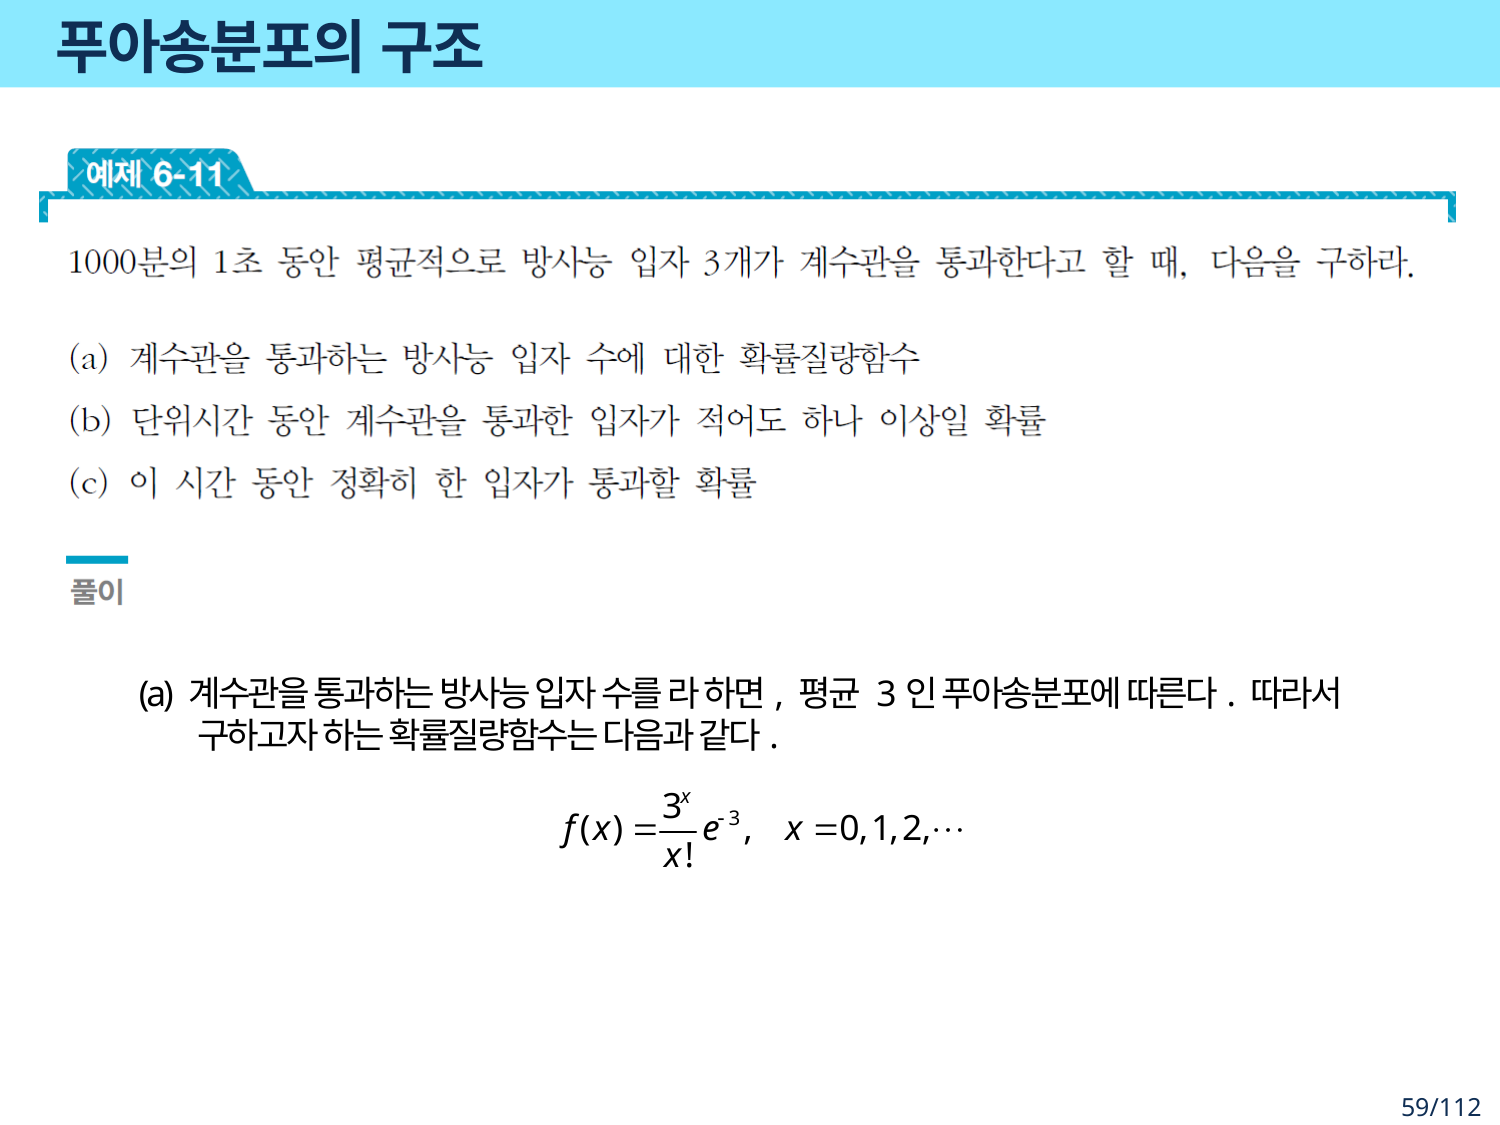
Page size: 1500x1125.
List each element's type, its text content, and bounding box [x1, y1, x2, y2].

title 푸아송분포의 구조 [40, 5, 1288, 84]
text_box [552, 779, 971, 876]
picture [30, 129, 1473, 621]
